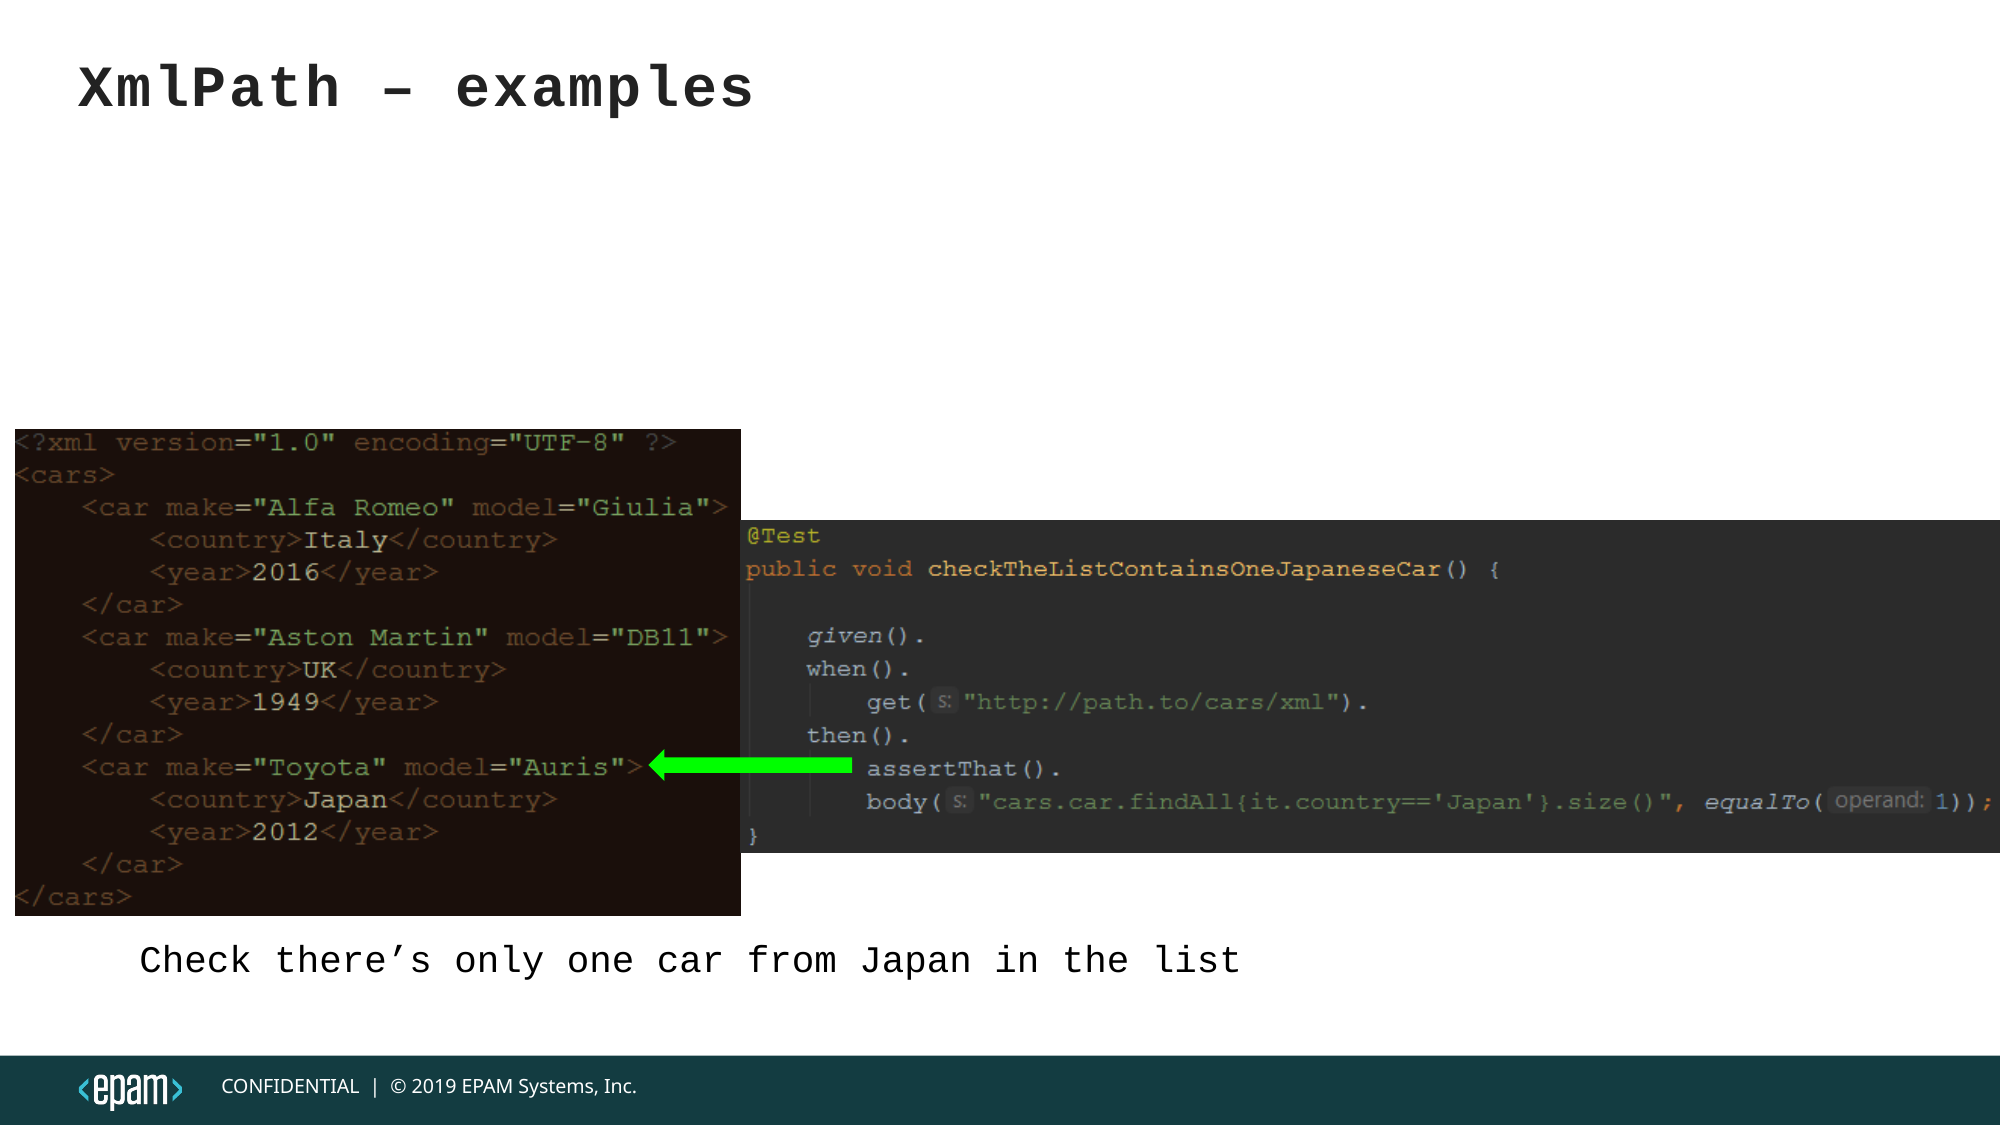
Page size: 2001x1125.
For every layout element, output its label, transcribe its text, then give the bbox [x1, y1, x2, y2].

title XmlPath – examples [78, 50, 1922, 116]
text_box Check there’s only one car from Japan in the list [124, 927, 1916, 988]
picture [15, 429, 2000, 916]
